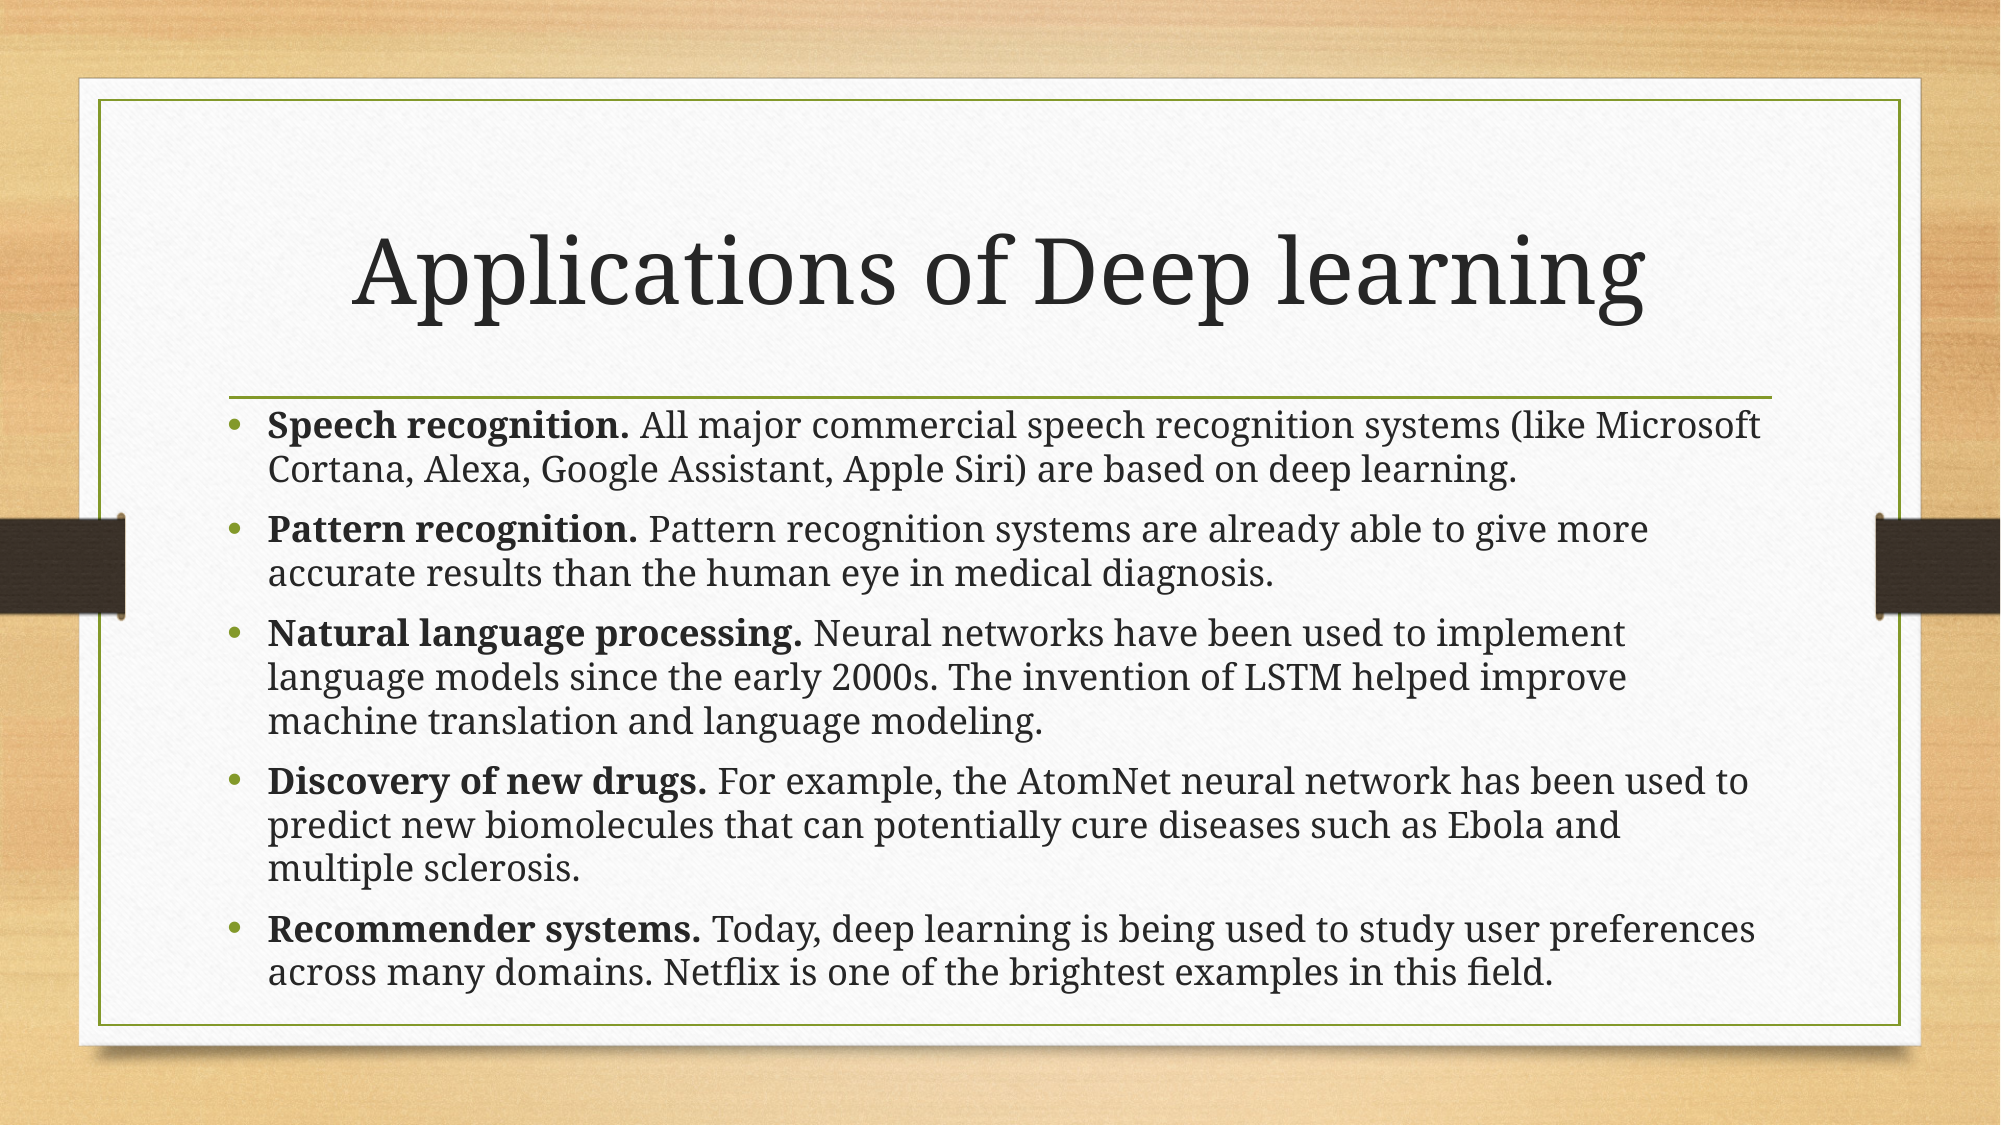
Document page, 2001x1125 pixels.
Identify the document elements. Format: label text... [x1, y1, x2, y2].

picture [0, 0, 2001, 1125]
title Applications of Deep learning [212, 161, 1788, 375]
list Speech recognition. All major commercial speech recognition systems (like Microsoft Cortana, Alexa, Google Assistant, Apple Siri) are based on deep learning. Pattern recognition. Pattern recognition systems are already able to give more accurate results than the human eye in medical diagnosis. Natural language processing. Neural networks have been used to implement language models since the early 2000s. The invention of LSTM helped improve machine translation and language modeling. Discovery of new drugs. For example, the AtomNet neural network has been used to predict new biomolecules that can potentially cure diseases such as Ebola and multiple sclerosis. Recommender systems. Today, deep learning is being used to study user preferences across many domains. Netflix is one of the brightest examples in this field. [212, 395, 1788, 1010]
